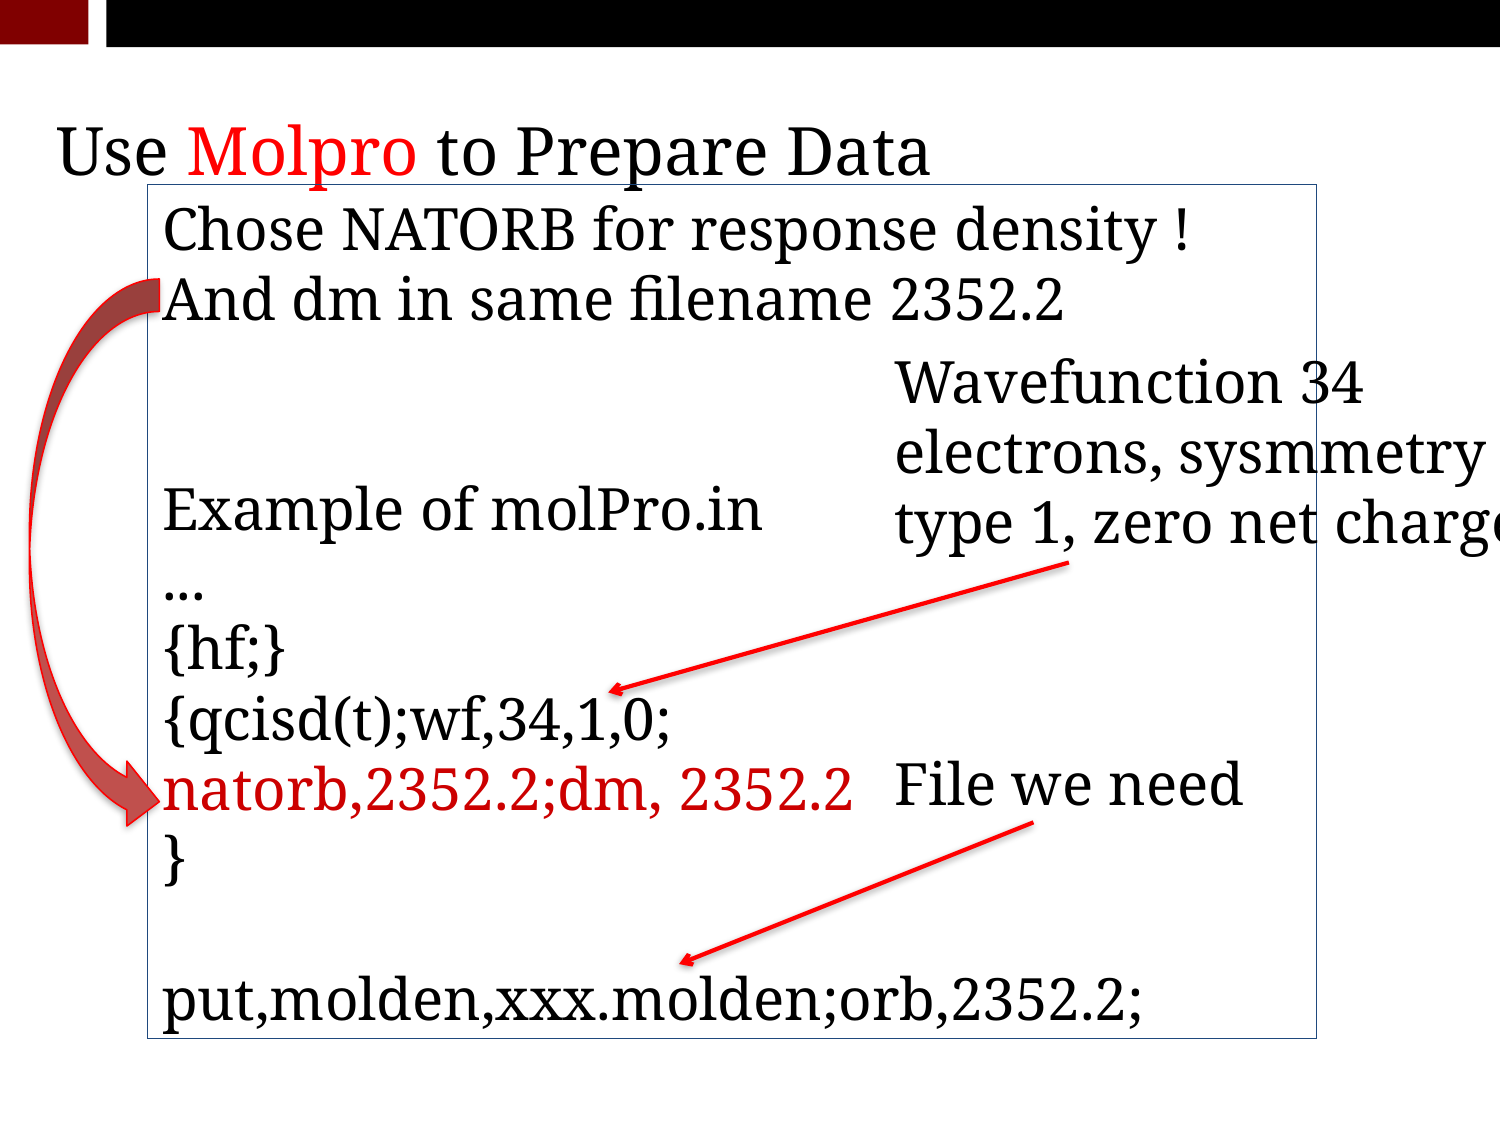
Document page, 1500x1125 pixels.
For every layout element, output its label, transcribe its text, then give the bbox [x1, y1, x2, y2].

text_box Use Molpro to Prepare Data [41, 101, 1388, 197]
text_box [608, 562, 1070, 693]
text_box [106, 0, 1500, 48]
text_box Chose NATORB for response density ! And dm in same filename 2352.2 Example of molPro.in ... {hf;} {qcisd(t);wf,34,1,0; natorb,2352.2;dm, 2352.2 } put,molden,xxx.molden;orb,2352.2; [147, 184, 1317, 1039]
text_box File we need [879, 739, 1376, 895]
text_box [678, 822, 1034, 965]
text_box Wavefunction 34 electrons, sysmmetry type 1, zero net charge [879, 338, 1500, 633]
text_box [0, 0, 89, 45]
text_box [28, 278, 161, 827]
